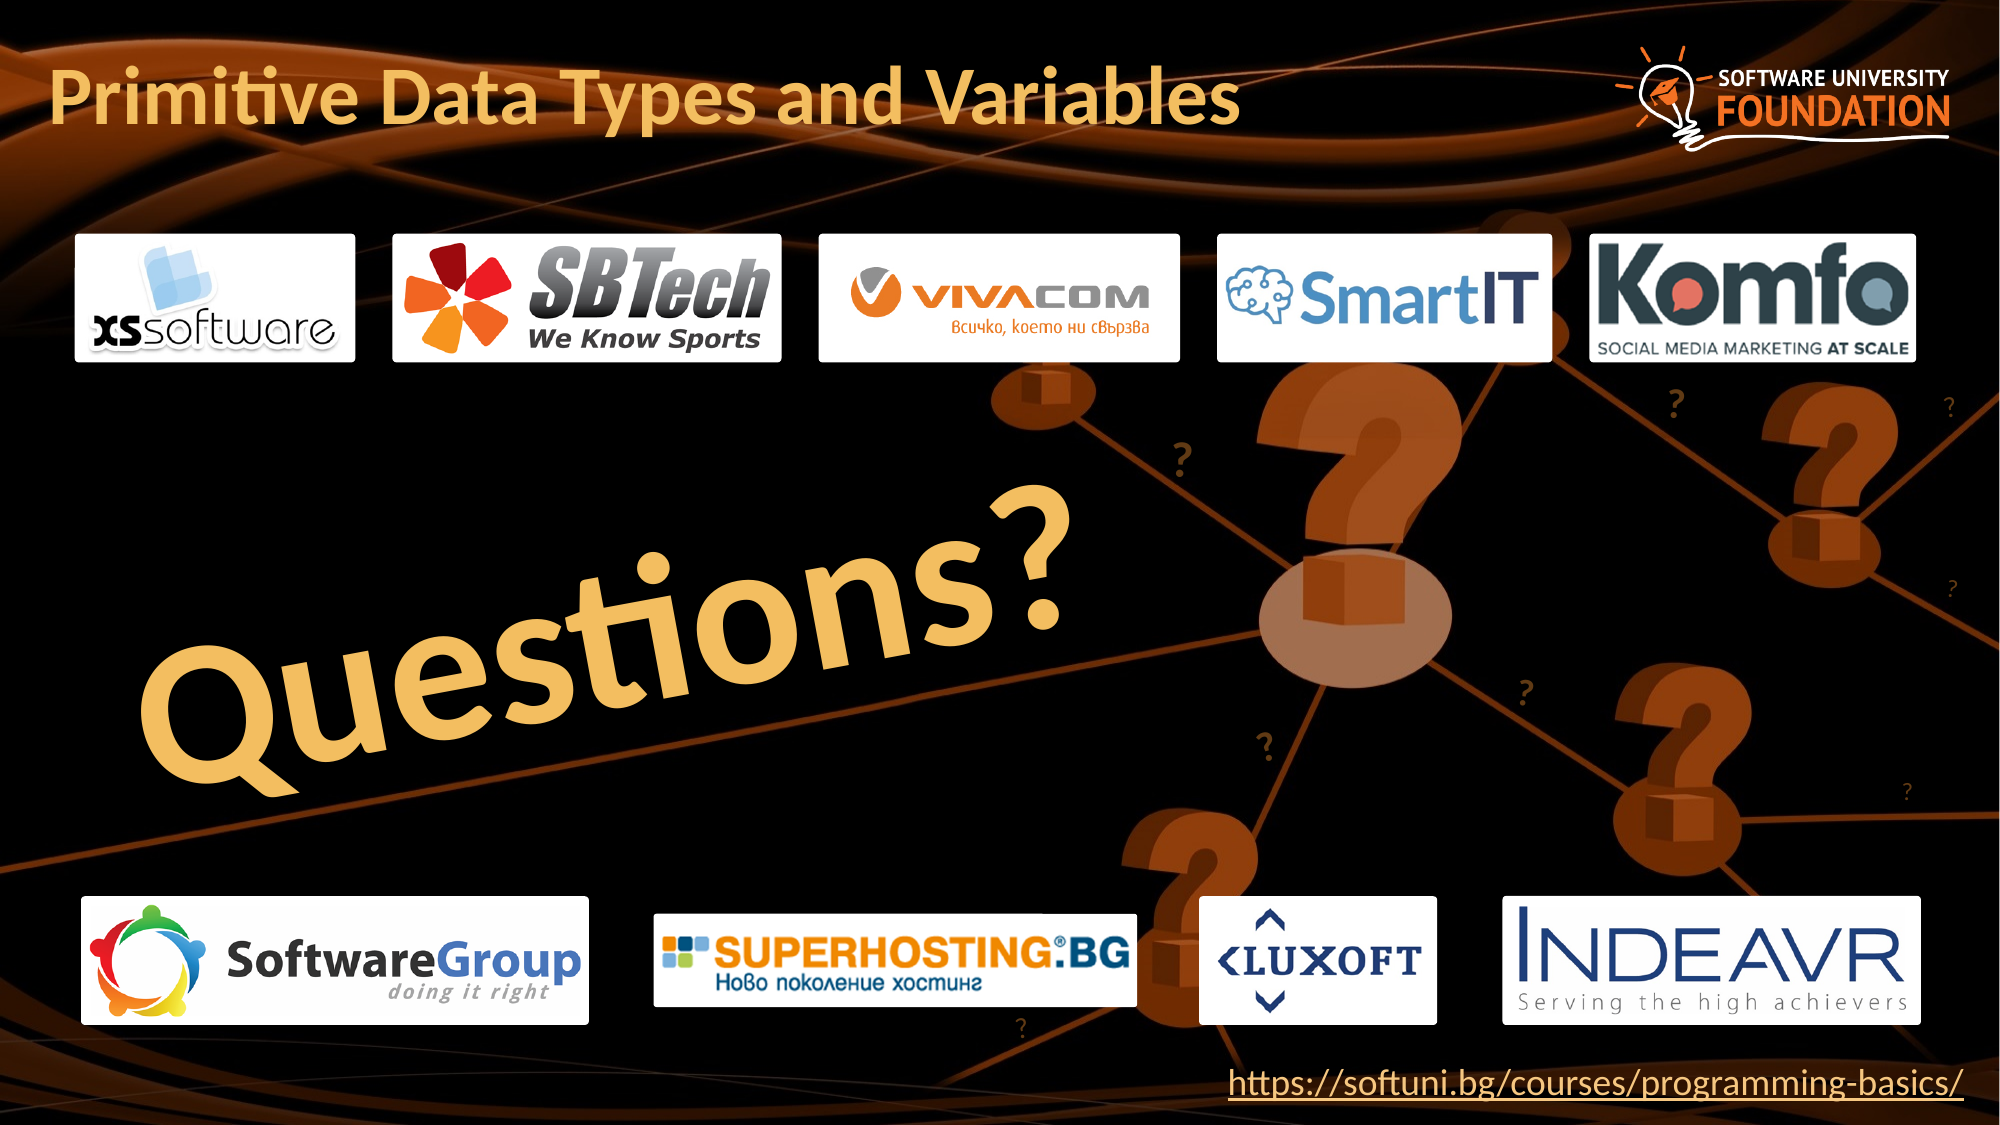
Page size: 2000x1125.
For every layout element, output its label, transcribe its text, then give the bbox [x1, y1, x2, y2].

title Primitive Data Types and Variables [30, 6, 1602, 189]
picture [0, 0, 2000, 1125]
list https://softuni.bg/courses/programming-basics/ [250, 1050, 1971, 1125]
